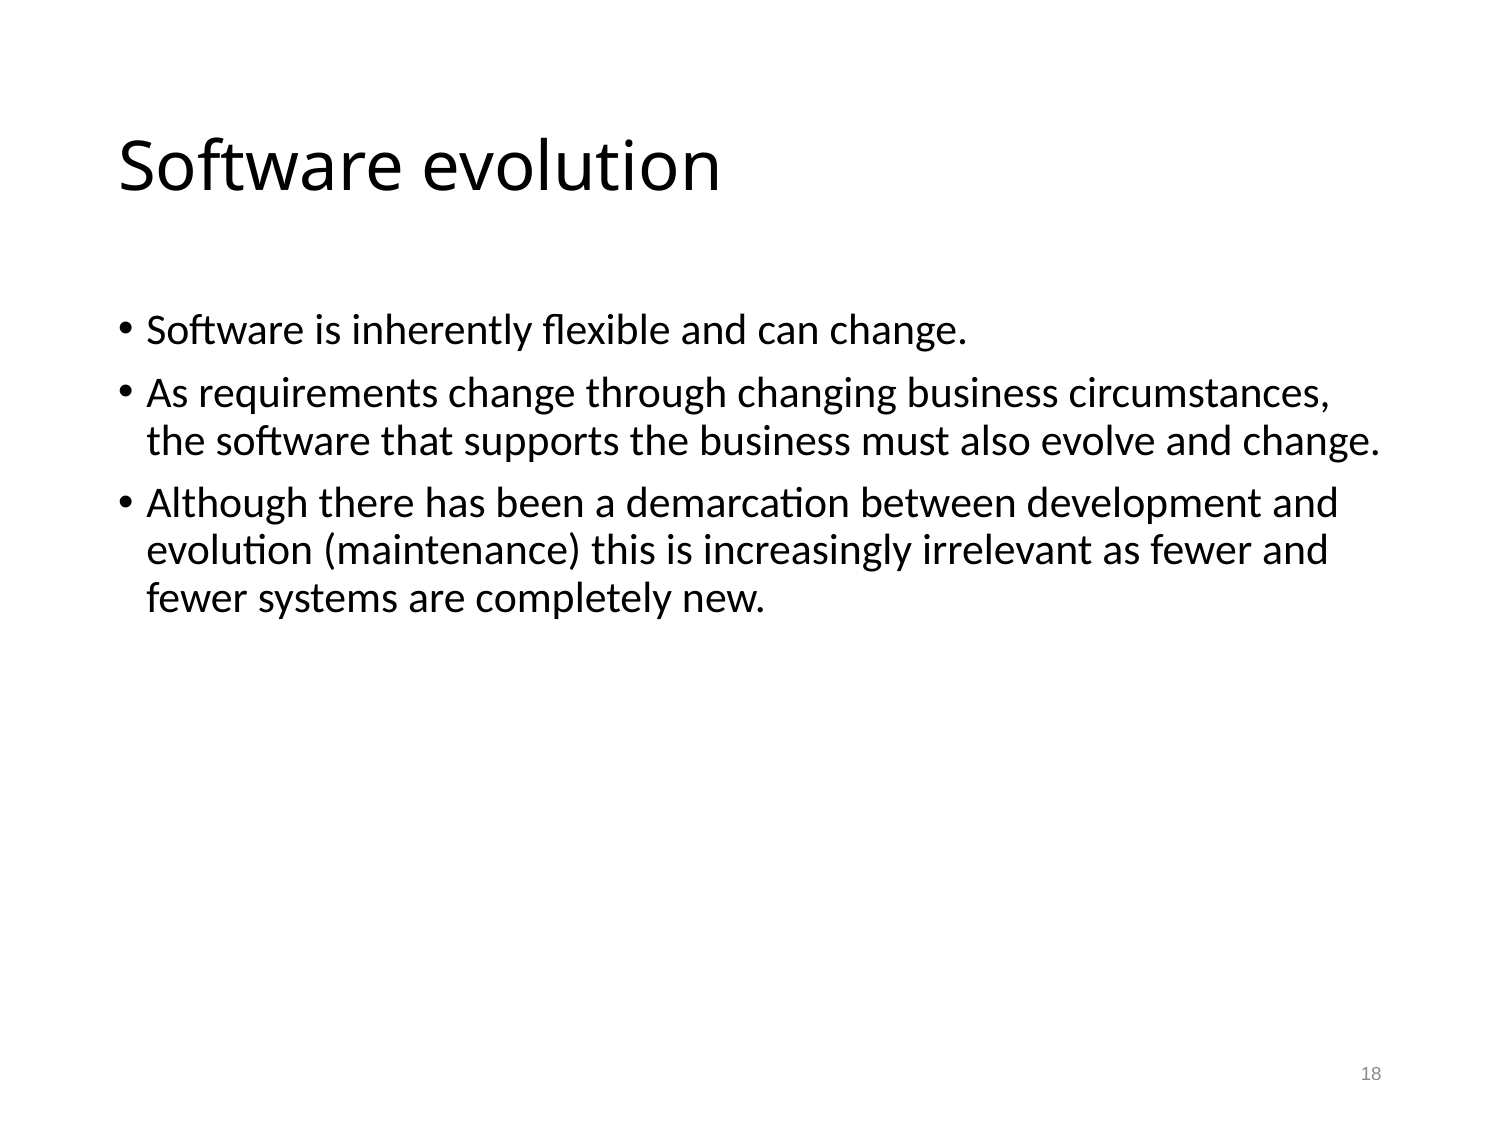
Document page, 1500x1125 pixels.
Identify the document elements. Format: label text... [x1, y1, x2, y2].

list Software is inherently flexible and can change. As requirements change through changing business circumstances, the software that supports the business must also evolve and change. Although there has been a demarcation between development and evolution (maintenance) this is increasingly irrelevant as fewer and fewer systems are completely new. [103, 299, 1397, 1014]
slide_number 18 [1059, 1042, 1397, 1103]
title Software evolution [103, 59, 1397, 278]
